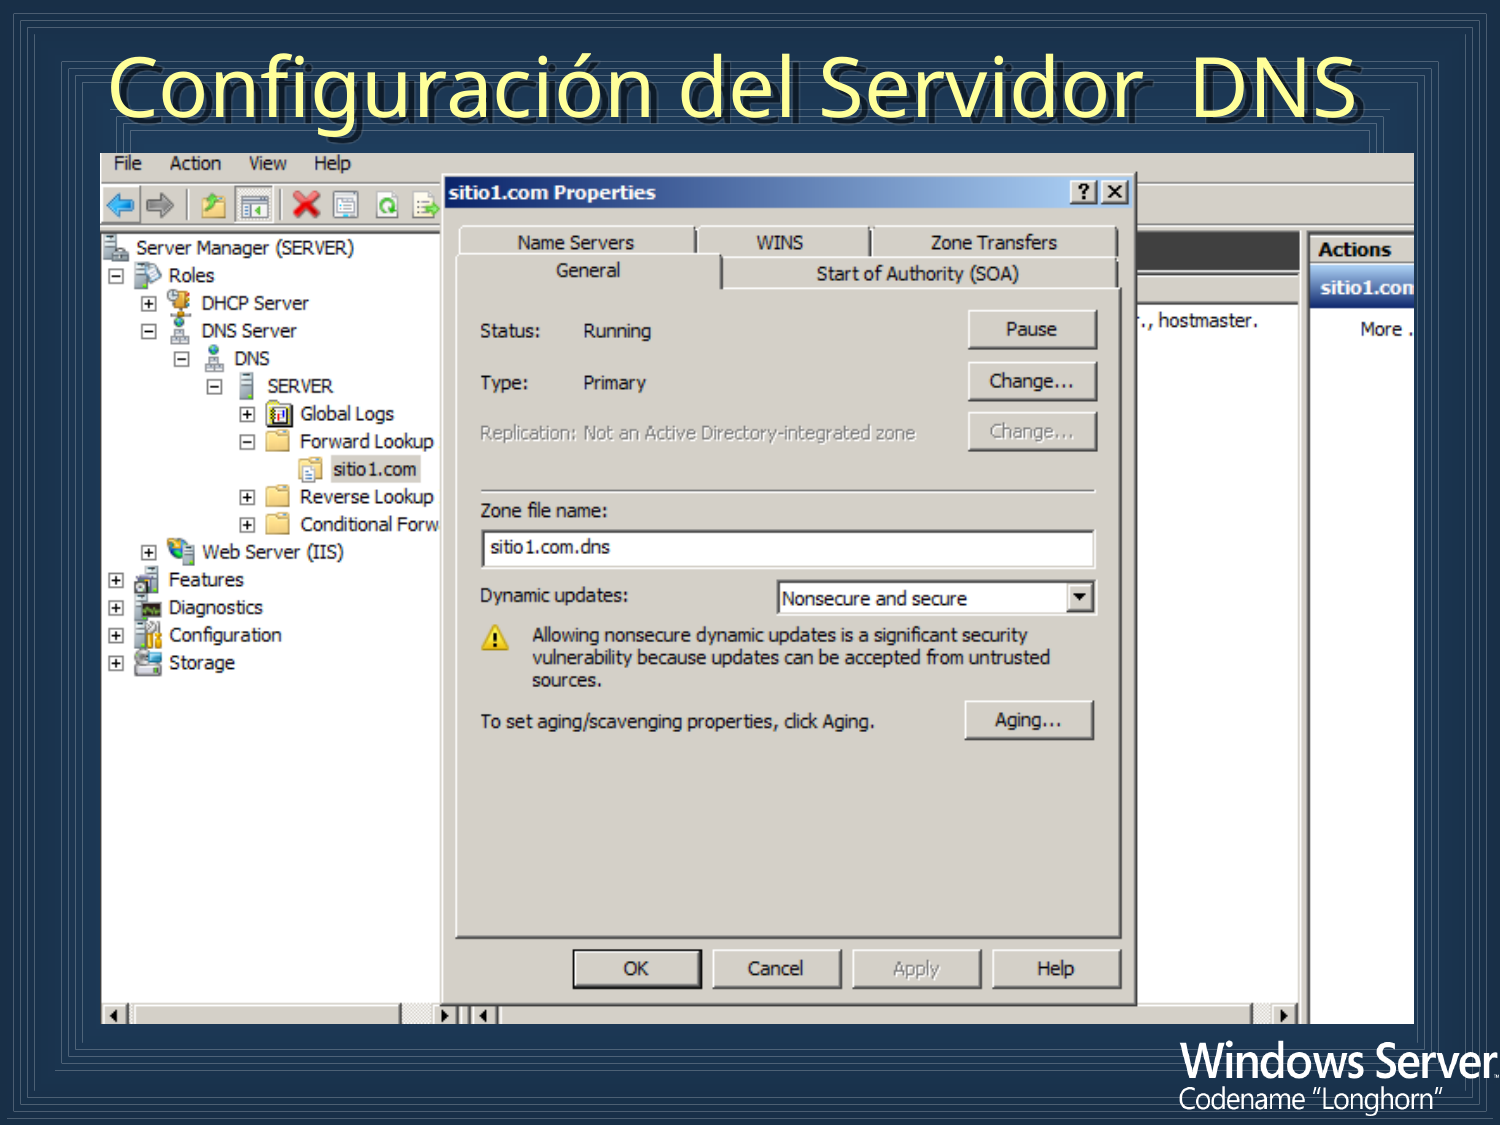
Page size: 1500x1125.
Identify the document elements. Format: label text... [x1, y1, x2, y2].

title Configuración del Servidor DNS [41, 18, 1426, 150]
picture [100, 153, 1414, 1024]
